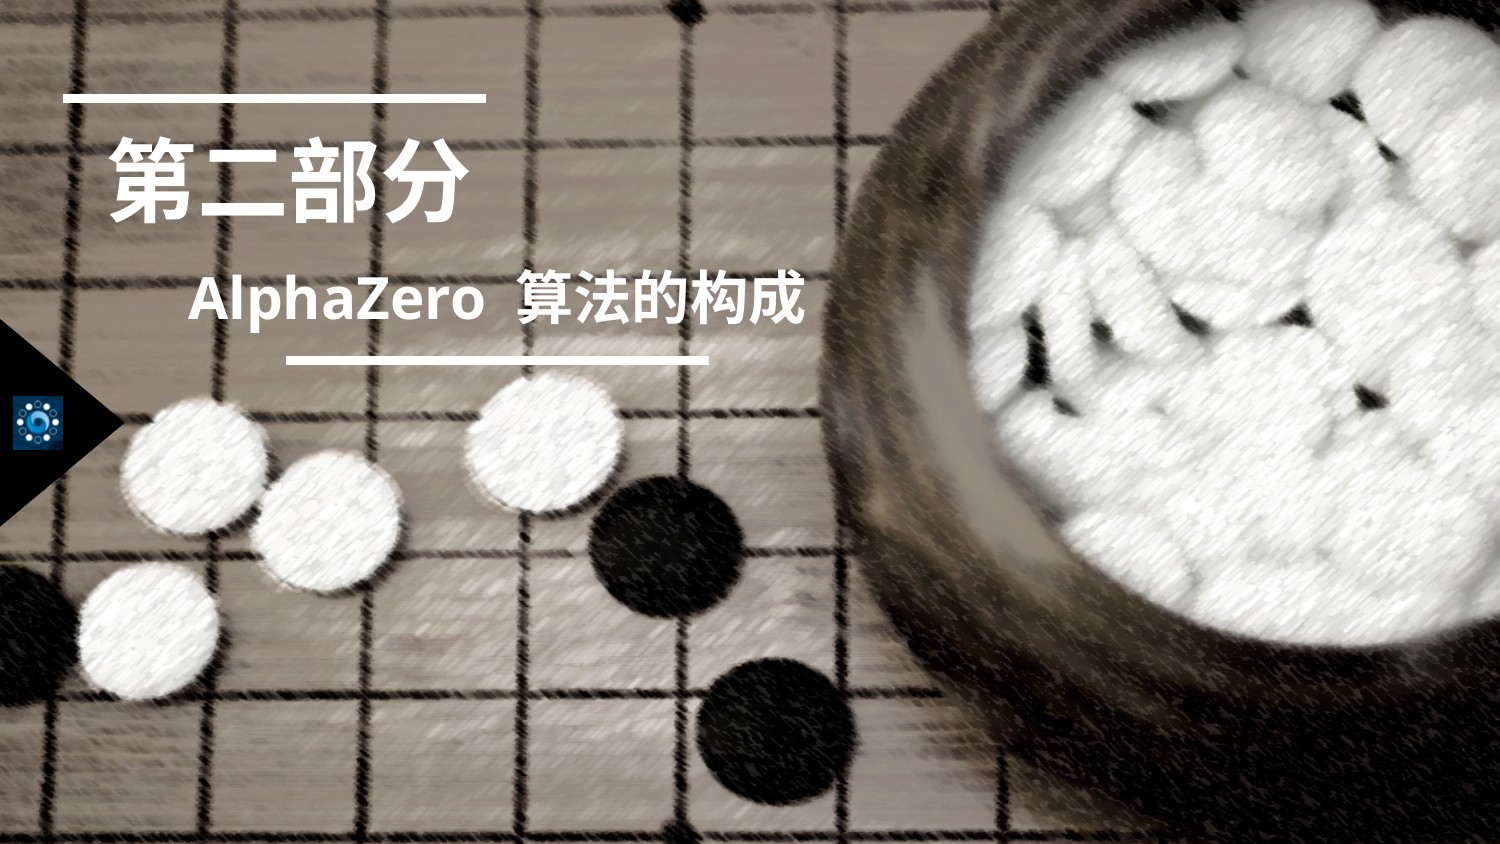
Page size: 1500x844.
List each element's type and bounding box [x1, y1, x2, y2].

text_box [0, 317, 125, 528]
picture [0, 0, 1500, 844]
